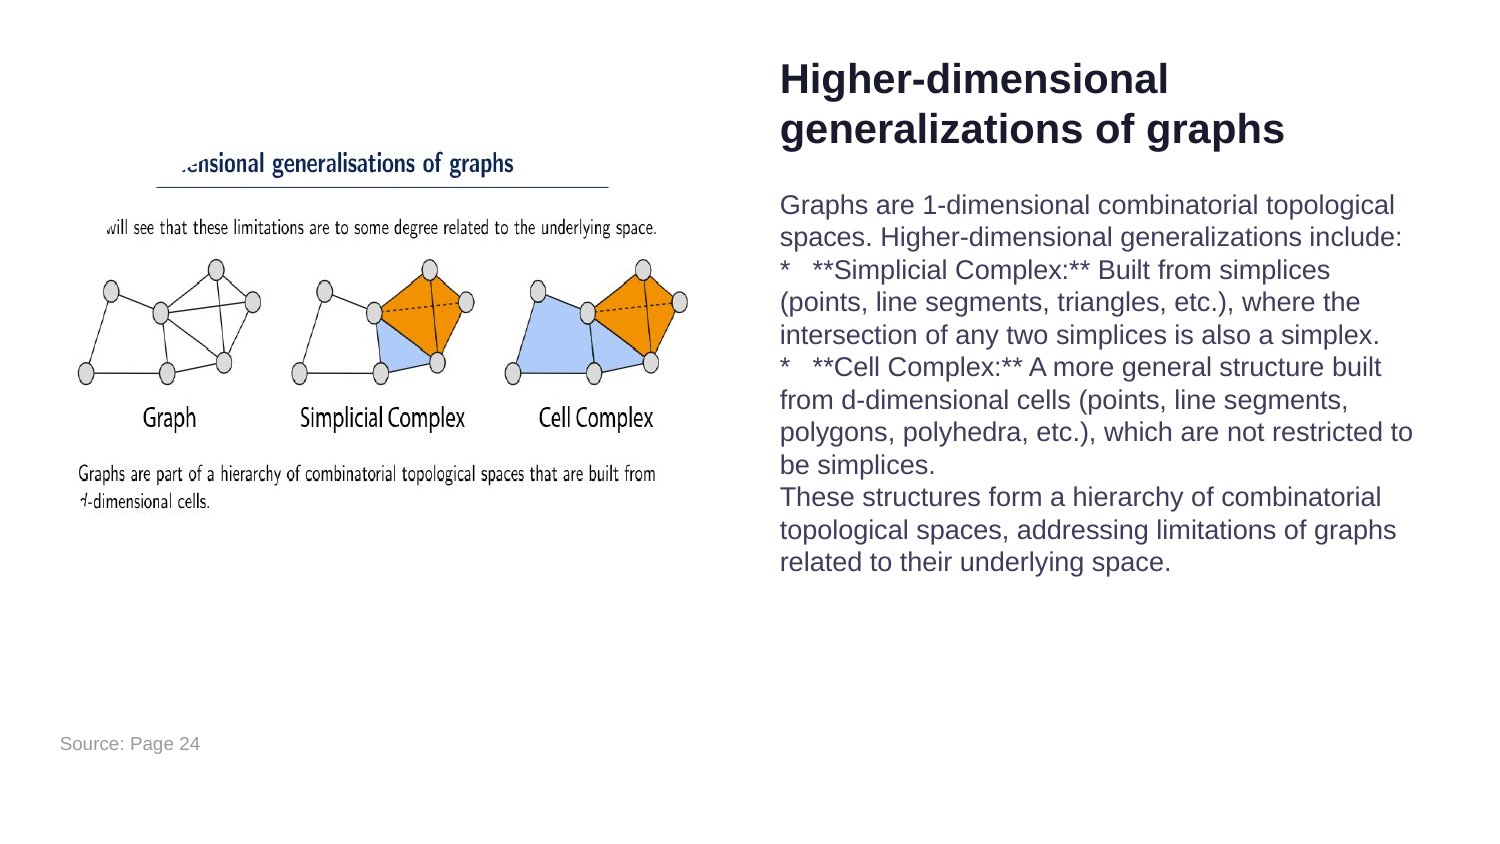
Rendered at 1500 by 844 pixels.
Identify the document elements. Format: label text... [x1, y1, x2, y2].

picture [44, 119, 720, 645]
text_box Source: Page 24 [44, 719, 495, 765]
text_box Graphs are 1-dimensional combinatorial topological spaces. Higher-dimensional generalizations include: * **Simplicial Complex:** Built from simplices (points, line segments, triangles, etc.), where the intersection of any two simplices is also a simplex. * **Cell Complex:** A more general structure built from d-dimensional cells (points, line segments, polygons, polyhedra, etc.), which are not restricted to be simplices. These structures form a hierarchy of combinatorial topological spaces, addressing limitations of graphs related to their underlying space. [764, 179, 1440, 645]
text_box Higher-dimensional generalizations of graphs [764, 44, 1440, 165]
